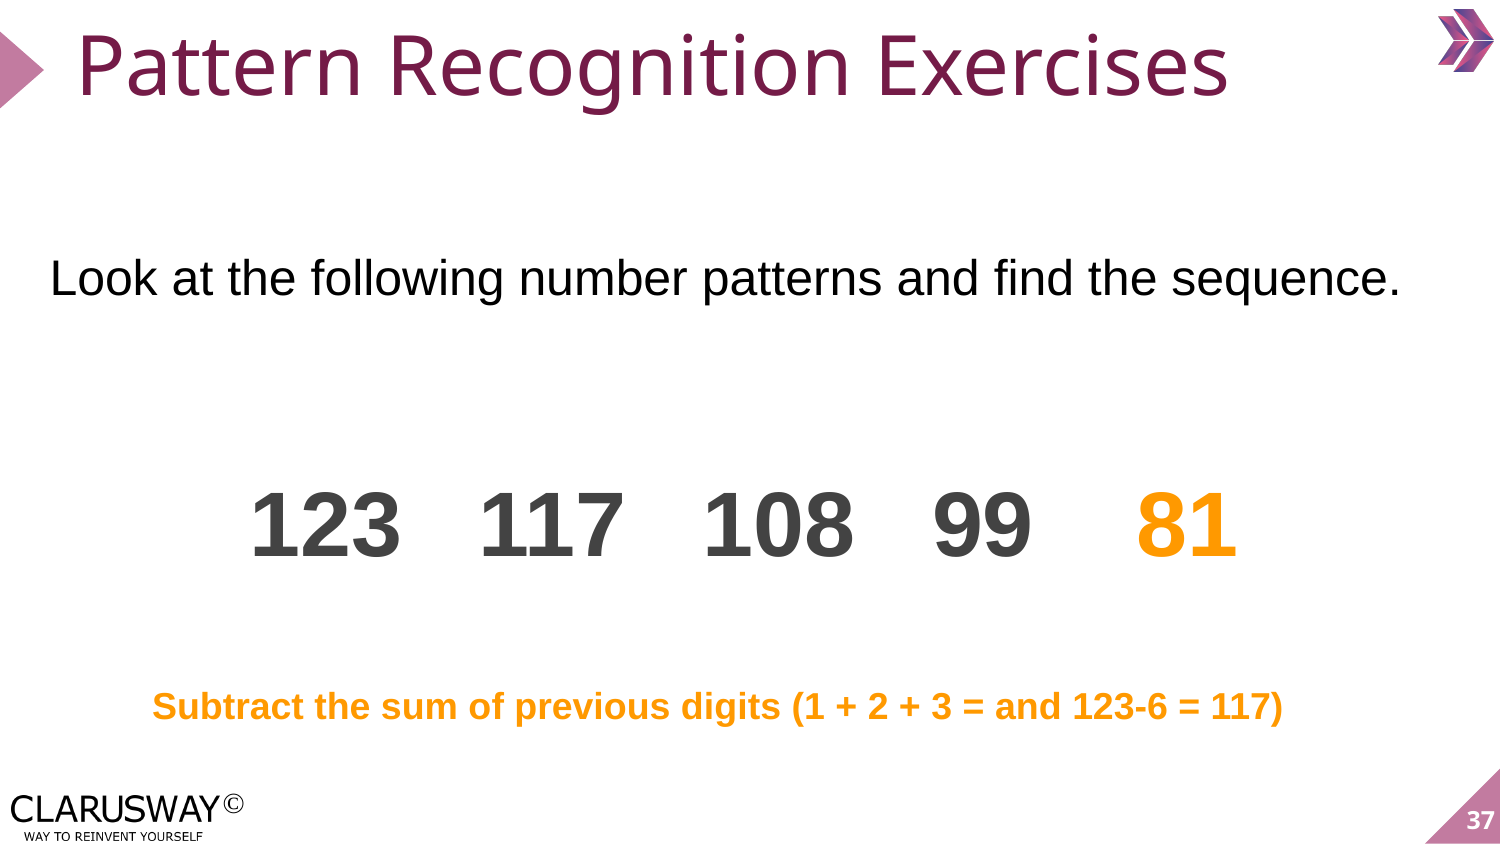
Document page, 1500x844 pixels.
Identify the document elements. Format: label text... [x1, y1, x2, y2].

picture [11, 795, 220, 841]
text_box Subtract the sum of previous digits (1 + 2 + 3 = and 123-6 = 117) [49, 660, 1388, 777]
slide_number 37 [1461, 809, 1496, 839]
list 123 117 108 99 81 [30, 448, 1458, 597]
title Pattern Recognition Exercises [75, 31, 1414, 210]
picture [1438, 9, 1494, 72]
list Look at the following number patterns and find the sequence. [12, 236, 1441, 385]
